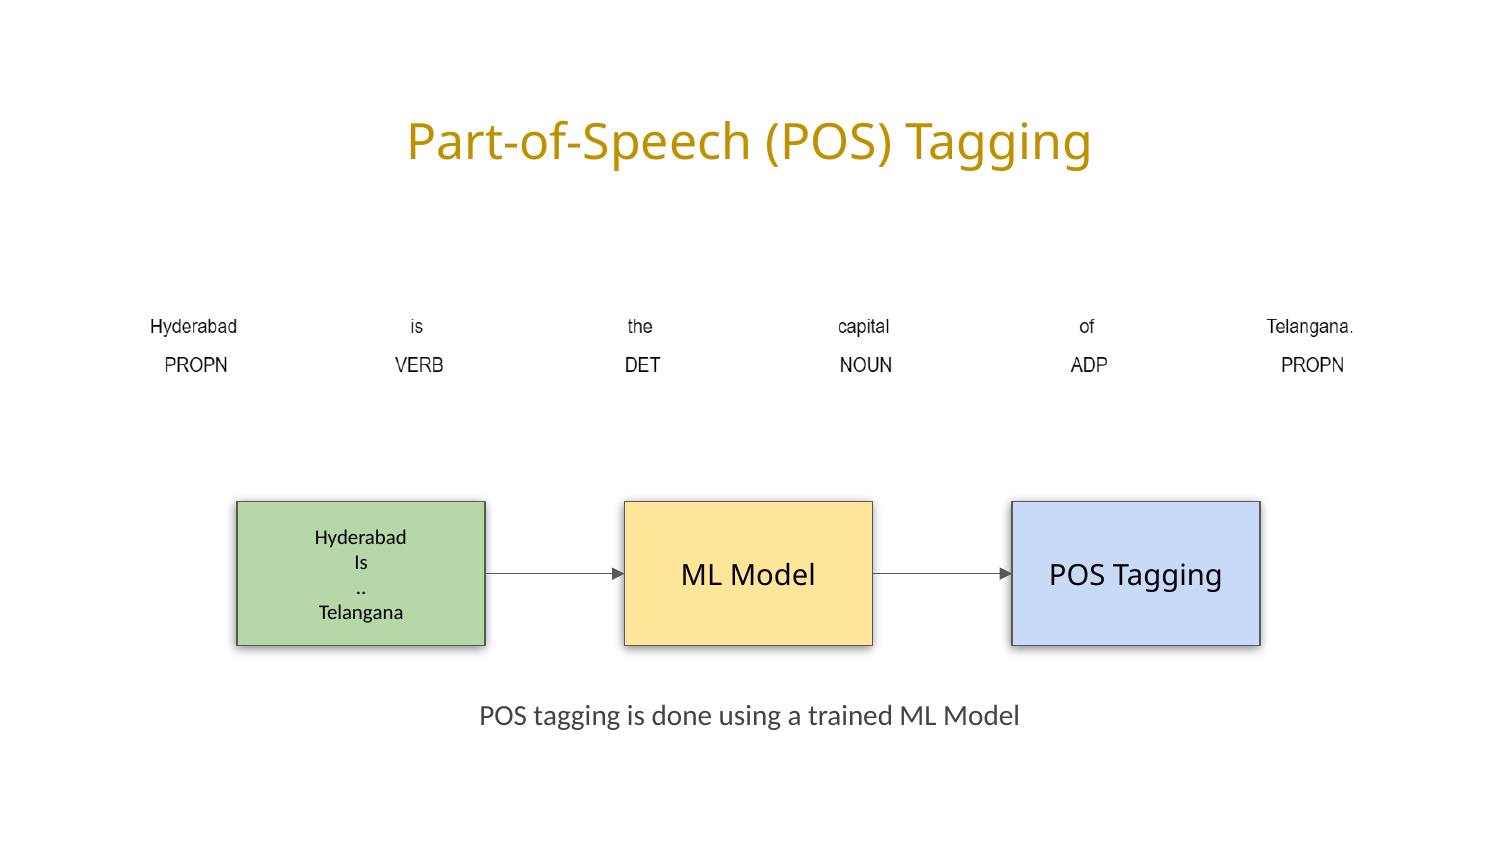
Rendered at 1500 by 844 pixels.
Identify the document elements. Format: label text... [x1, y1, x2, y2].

picture [139, 301, 1361, 392]
text_box POS tagging is done using a trained ML Model [154, 672, 1346, 756]
text_box ML Model [624, 501, 873, 646]
text_box Hyderabad Is .. Telangana [237, 501, 485, 646]
text_box POS Tagging [1012, 501, 1260, 646]
text_box Part-of-Speech (POS) Tagging [154, 86, 1346, 192]
